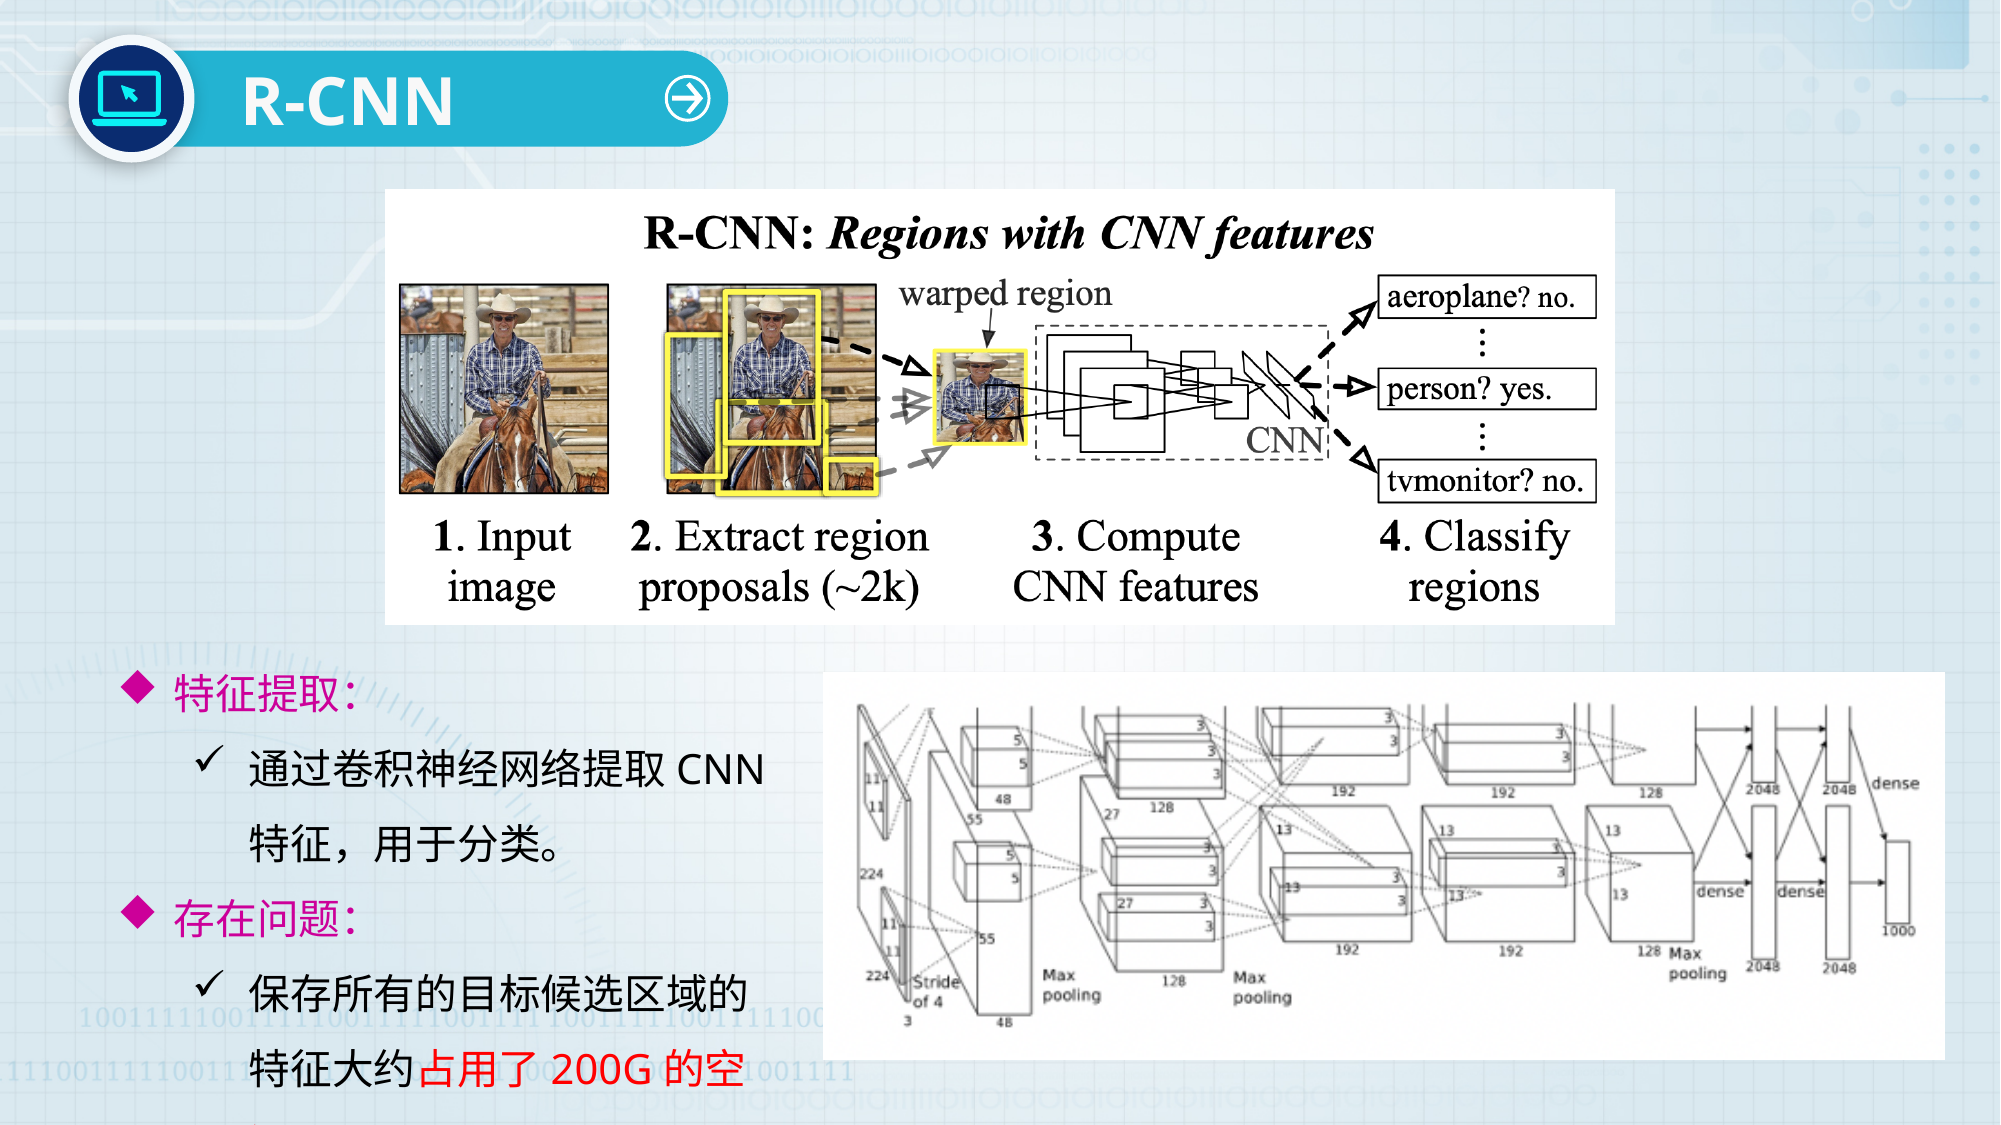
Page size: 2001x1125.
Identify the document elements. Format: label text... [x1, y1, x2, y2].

picture [0, 0, 2000, 1125]
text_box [190, 50, 729, 147]
text_box 特征提取： 通过卷积神经网络提取CNN特征，用于分类。 存在问题： 保存所有的目标候选区域的特征大约占用了200G的空间。 [102, 635, 800, 1125]
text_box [73, 39, 190, 158]
